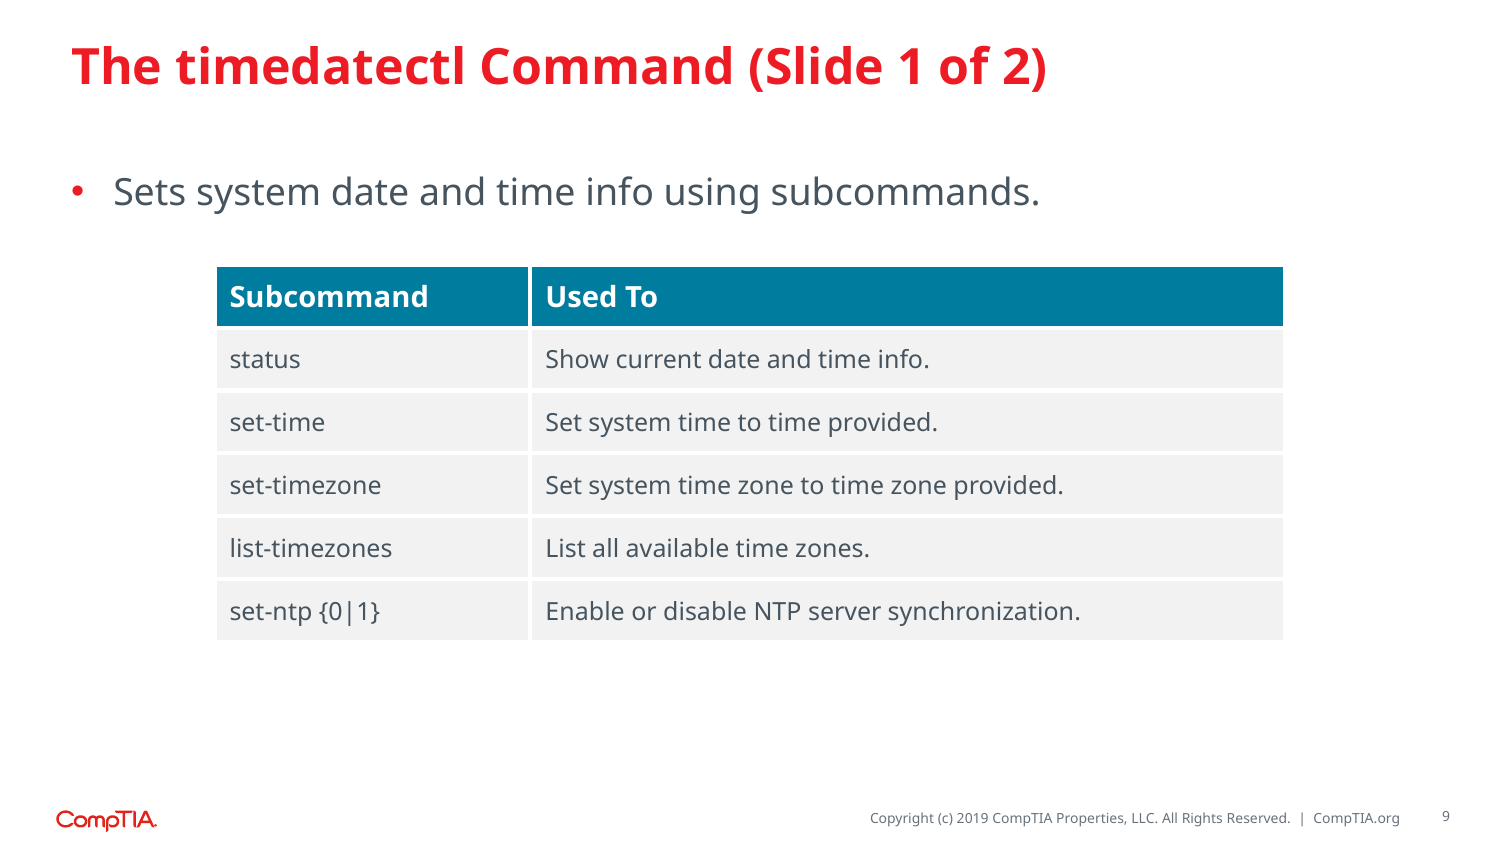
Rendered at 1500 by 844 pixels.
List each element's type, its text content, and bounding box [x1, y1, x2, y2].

table_cell set-ntp {0|1} [217, 581, 528, 640]
table_cell list-timezones [217, 518, 528, 577]
table_cell Show current date and time info. [532, 330, 1283, 388]
table_cell Set system time to time provided. [532, 393, 1283, 451]
table_cell List all available time zones. [532, 518, 1283, 577]
slide_number 9 [1407, 800, 1450, 835]
list Sets system date and time info using subcommands. [56, 160, 1444, 746]
table_header Subcommand [217, 267, 528, 326]
table_cell Set system time zone to time zone provided. [532, 455, 1283, 514]
table_header Used To [532, 267, 1283, 326]
title The timedatectl Command (Slide 1 of 2) [56, 12, 1444, 117]
table_cell set-time [217, 393, 528, 451]
table_cell status [217, 330, 528, 388]
table_cell set-timezone [217, 455, 528, 514]
table_cell Enable or disable NTP server synchronization. [532, 581, 1283, 640]
